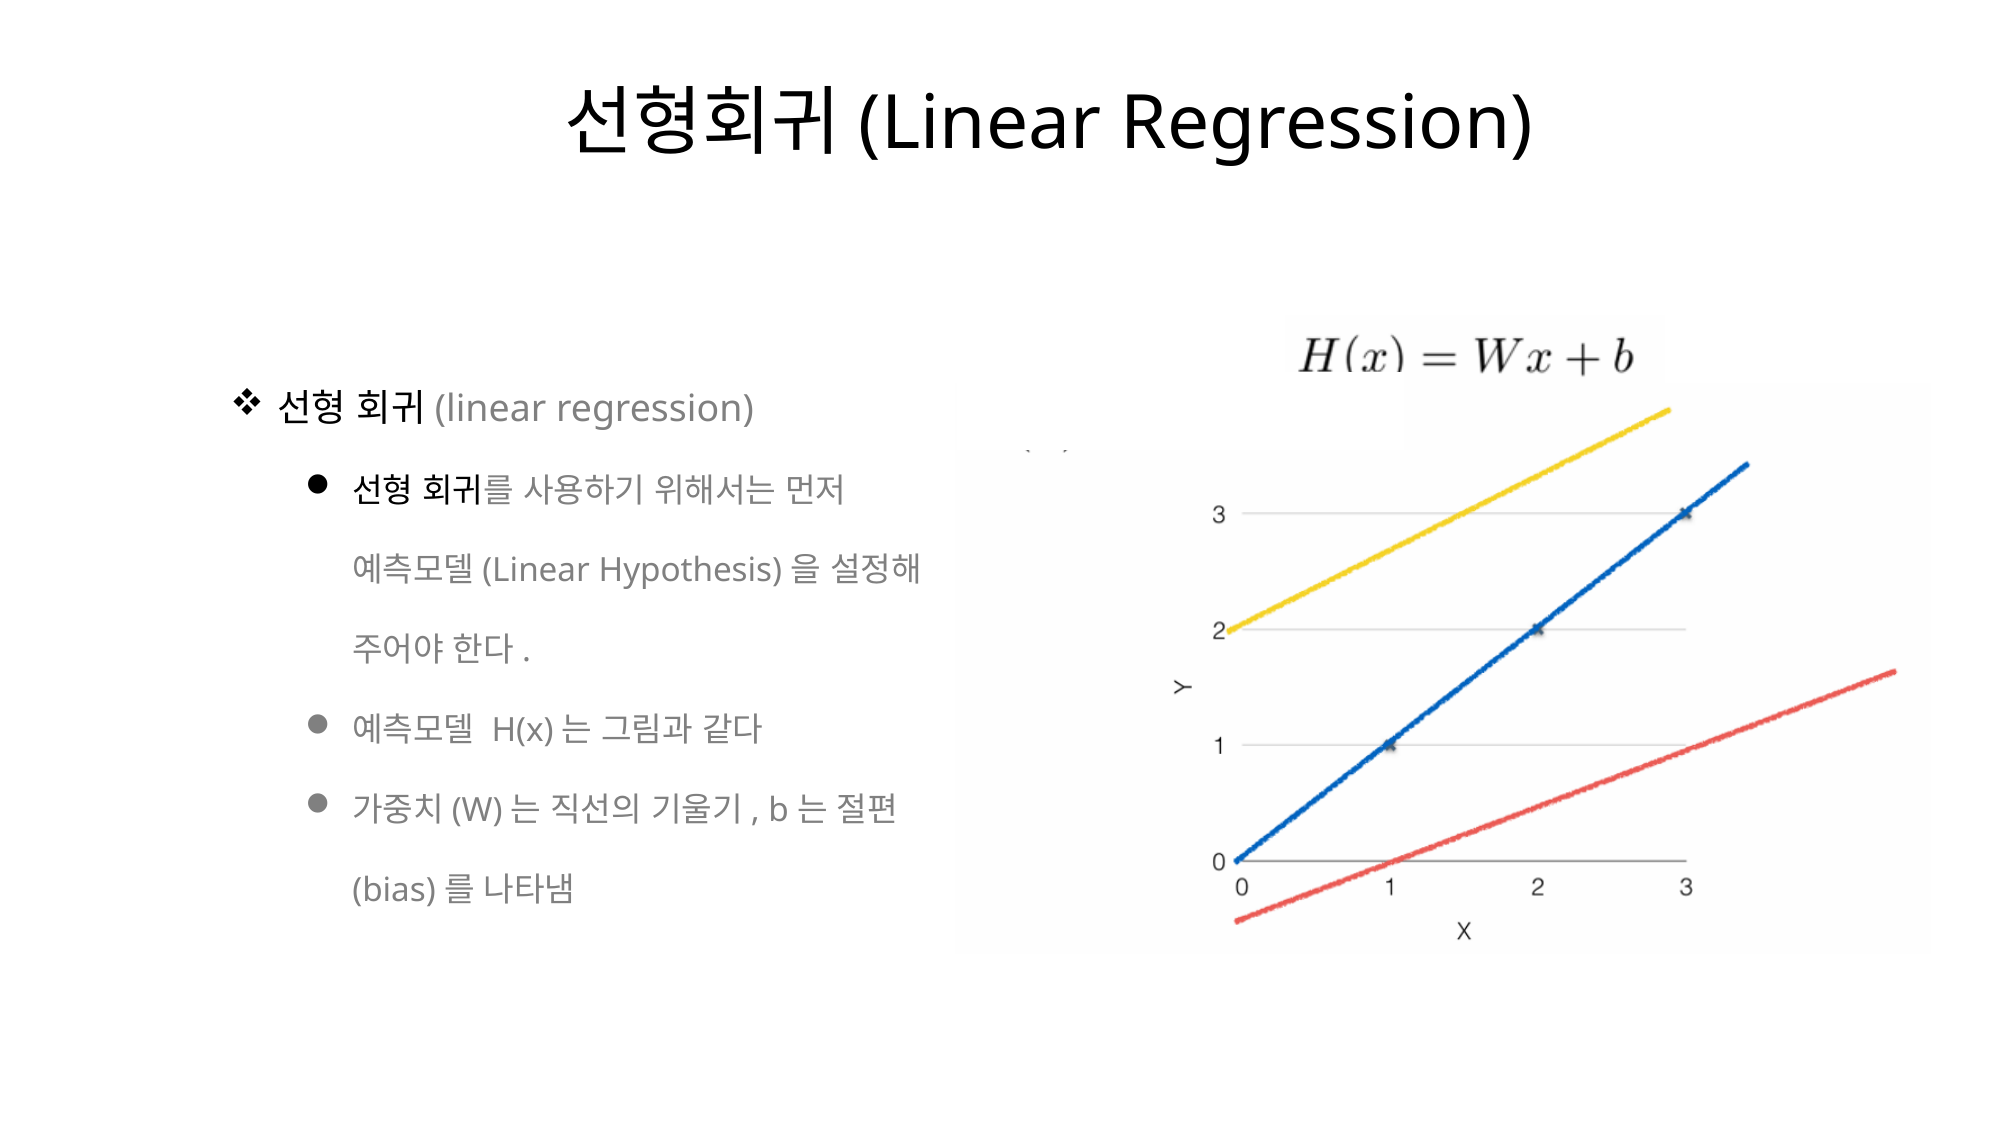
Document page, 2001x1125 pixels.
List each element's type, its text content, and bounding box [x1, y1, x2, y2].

picture [955, 299, 1931, 954]
text_box 선형회귀(Linear Regression) [550, 65, 1665, 171]
text_box 선형 회귀(linear regression) 선형 회귀를 사용하기 위해서는 먼저 예측모델(Linear Hypothesis)을 설정해 주어야 한다. 예측모델 H(x)는 그림과 같다 가중치(W)는 직선의 기울기, b는 절편 (bias)를 나타냄 [140, 331, 955, 916]
